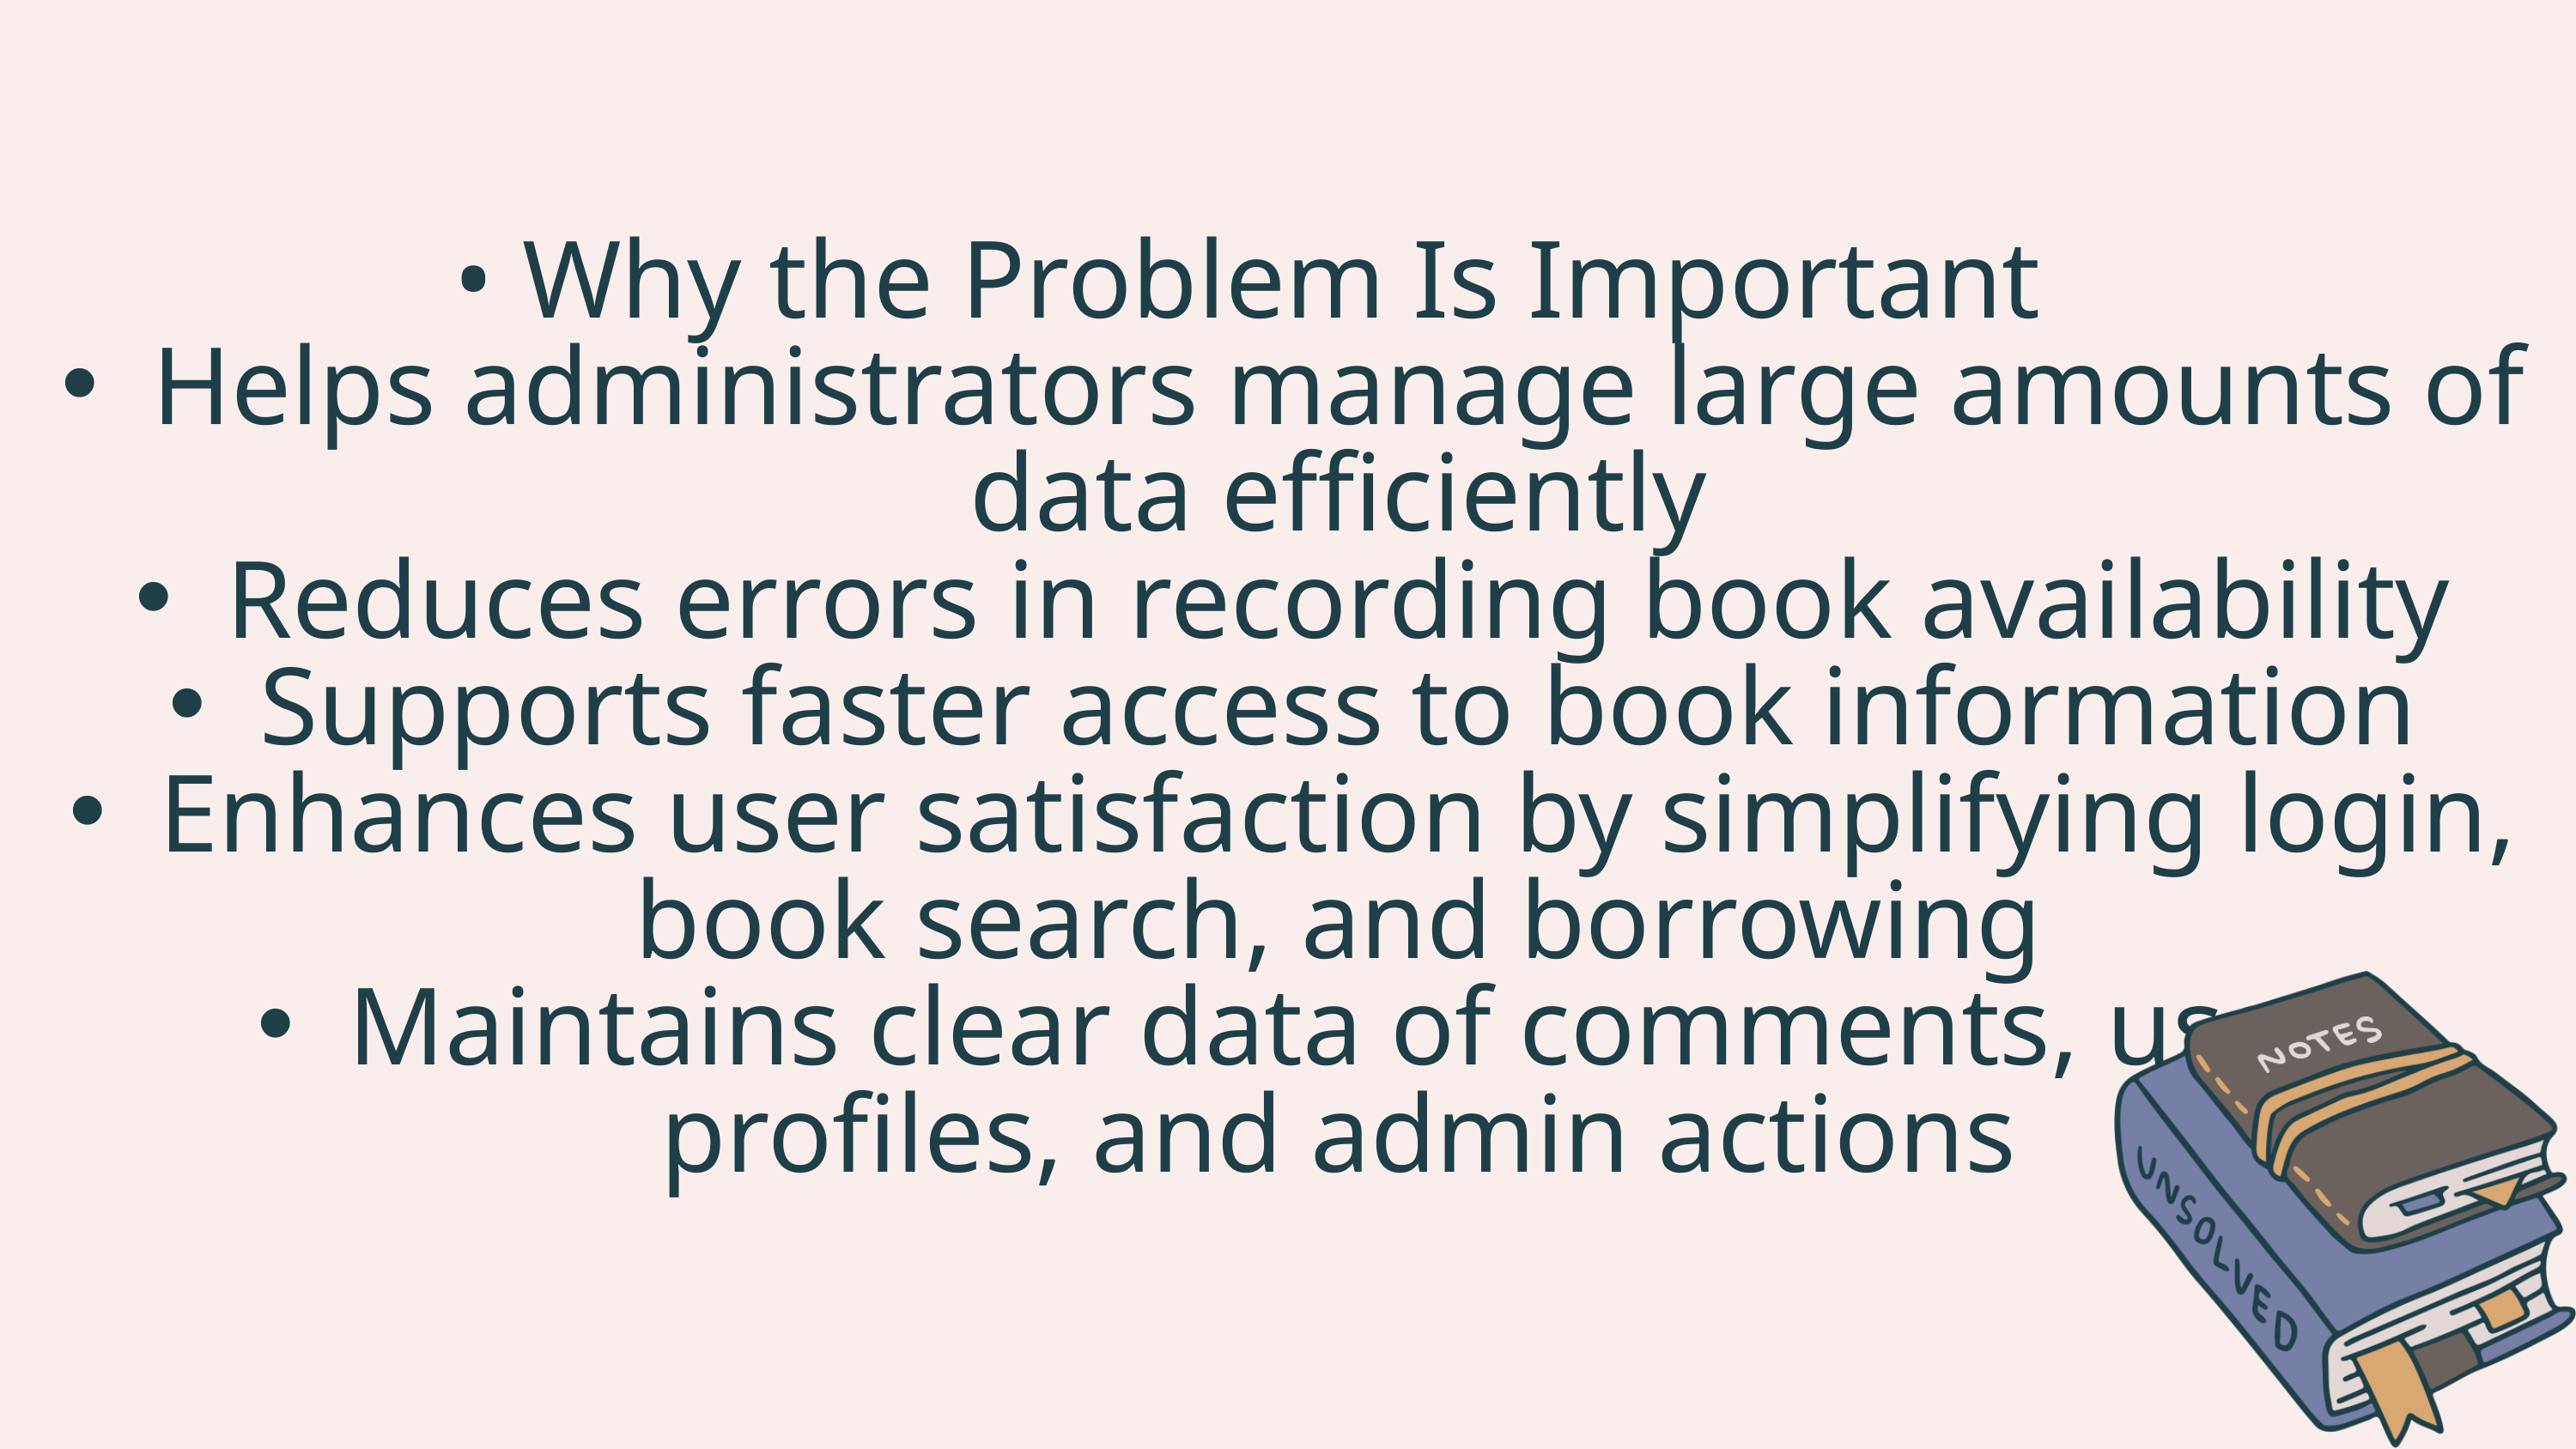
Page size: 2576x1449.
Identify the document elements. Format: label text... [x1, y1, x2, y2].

text_box [2113, 971, 2576, 1449]
text_box • Why the Problem Is Important Helps administrators manage large amounts of data efficiently Reduces errors in recording book availability Supports faster access to book information Enhances user satisfaction by simplifying login, book search, and borrowing Maintains clear data of comments, user profiles, and admin actions [0, 232, 2536, 1300]
